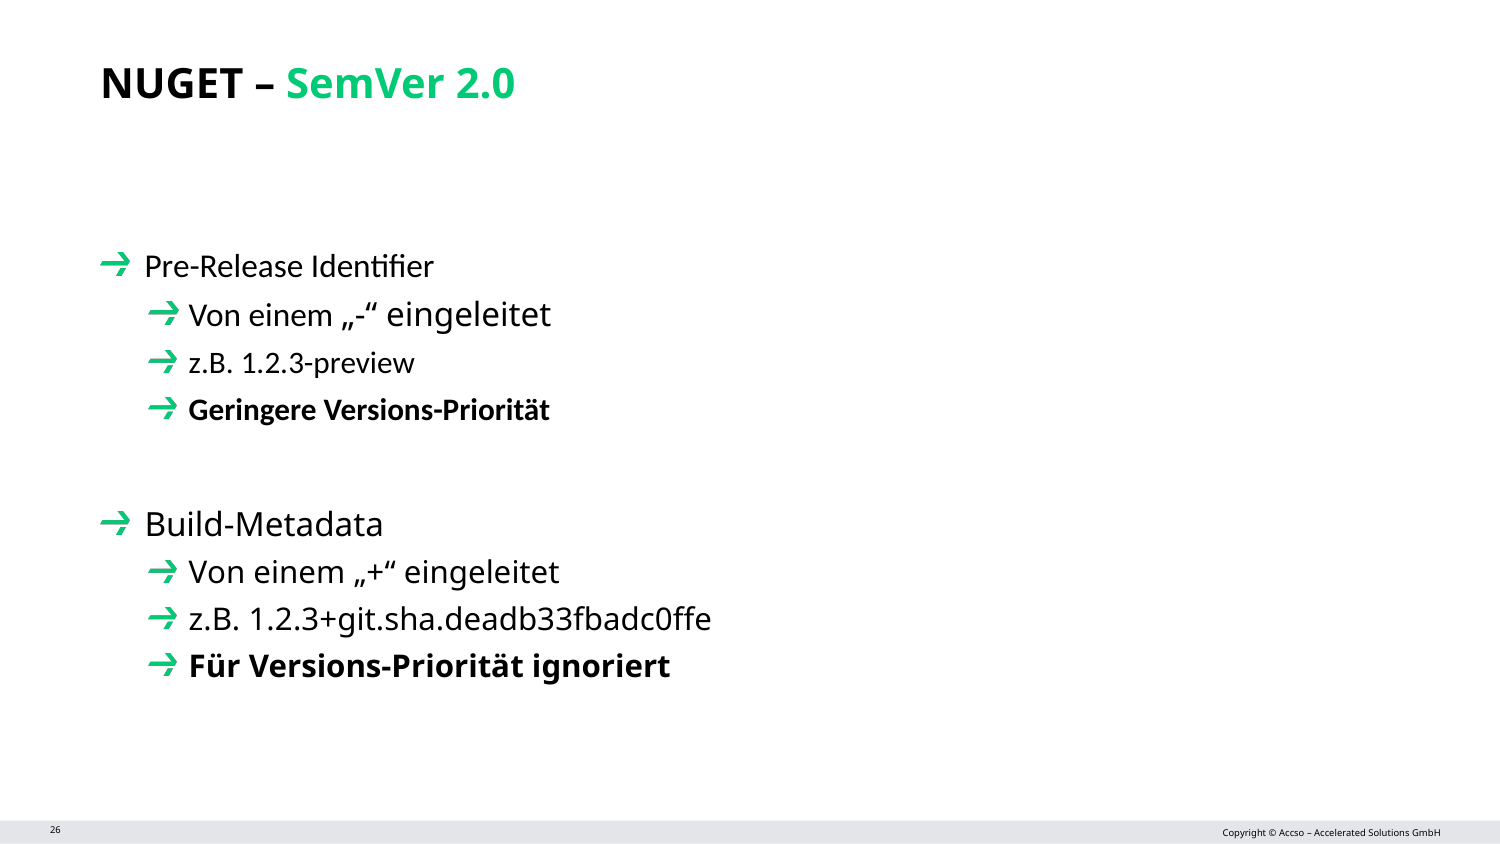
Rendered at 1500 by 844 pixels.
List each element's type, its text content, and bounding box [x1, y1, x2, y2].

picture [148, 350, 177, 373]
picture [148, 301, 179, 325]
picture [100, 511, 130, 535]
title NuGet – SemVer 2.0 [100, 38, 1430, 127]
picture [148, 607, 177, 629]
picture [100, 252, 130, 276]
picture [148, 560, 177, 583]
list Pre-Release Identifier Von einem „-“ eingeleitet z.B. 1.2.3-preview Geringere Versions-Priorität Build-Metadata Von einem „+“ eingeleitet z.B. 1.2.3+git.sha.deadb33fbadc0ffe Für Versions-Priorität ignoriert [100, 243, 1400, 788]
picture [148, 397, 177, 419]
picture [148, 653, 177, 676]
